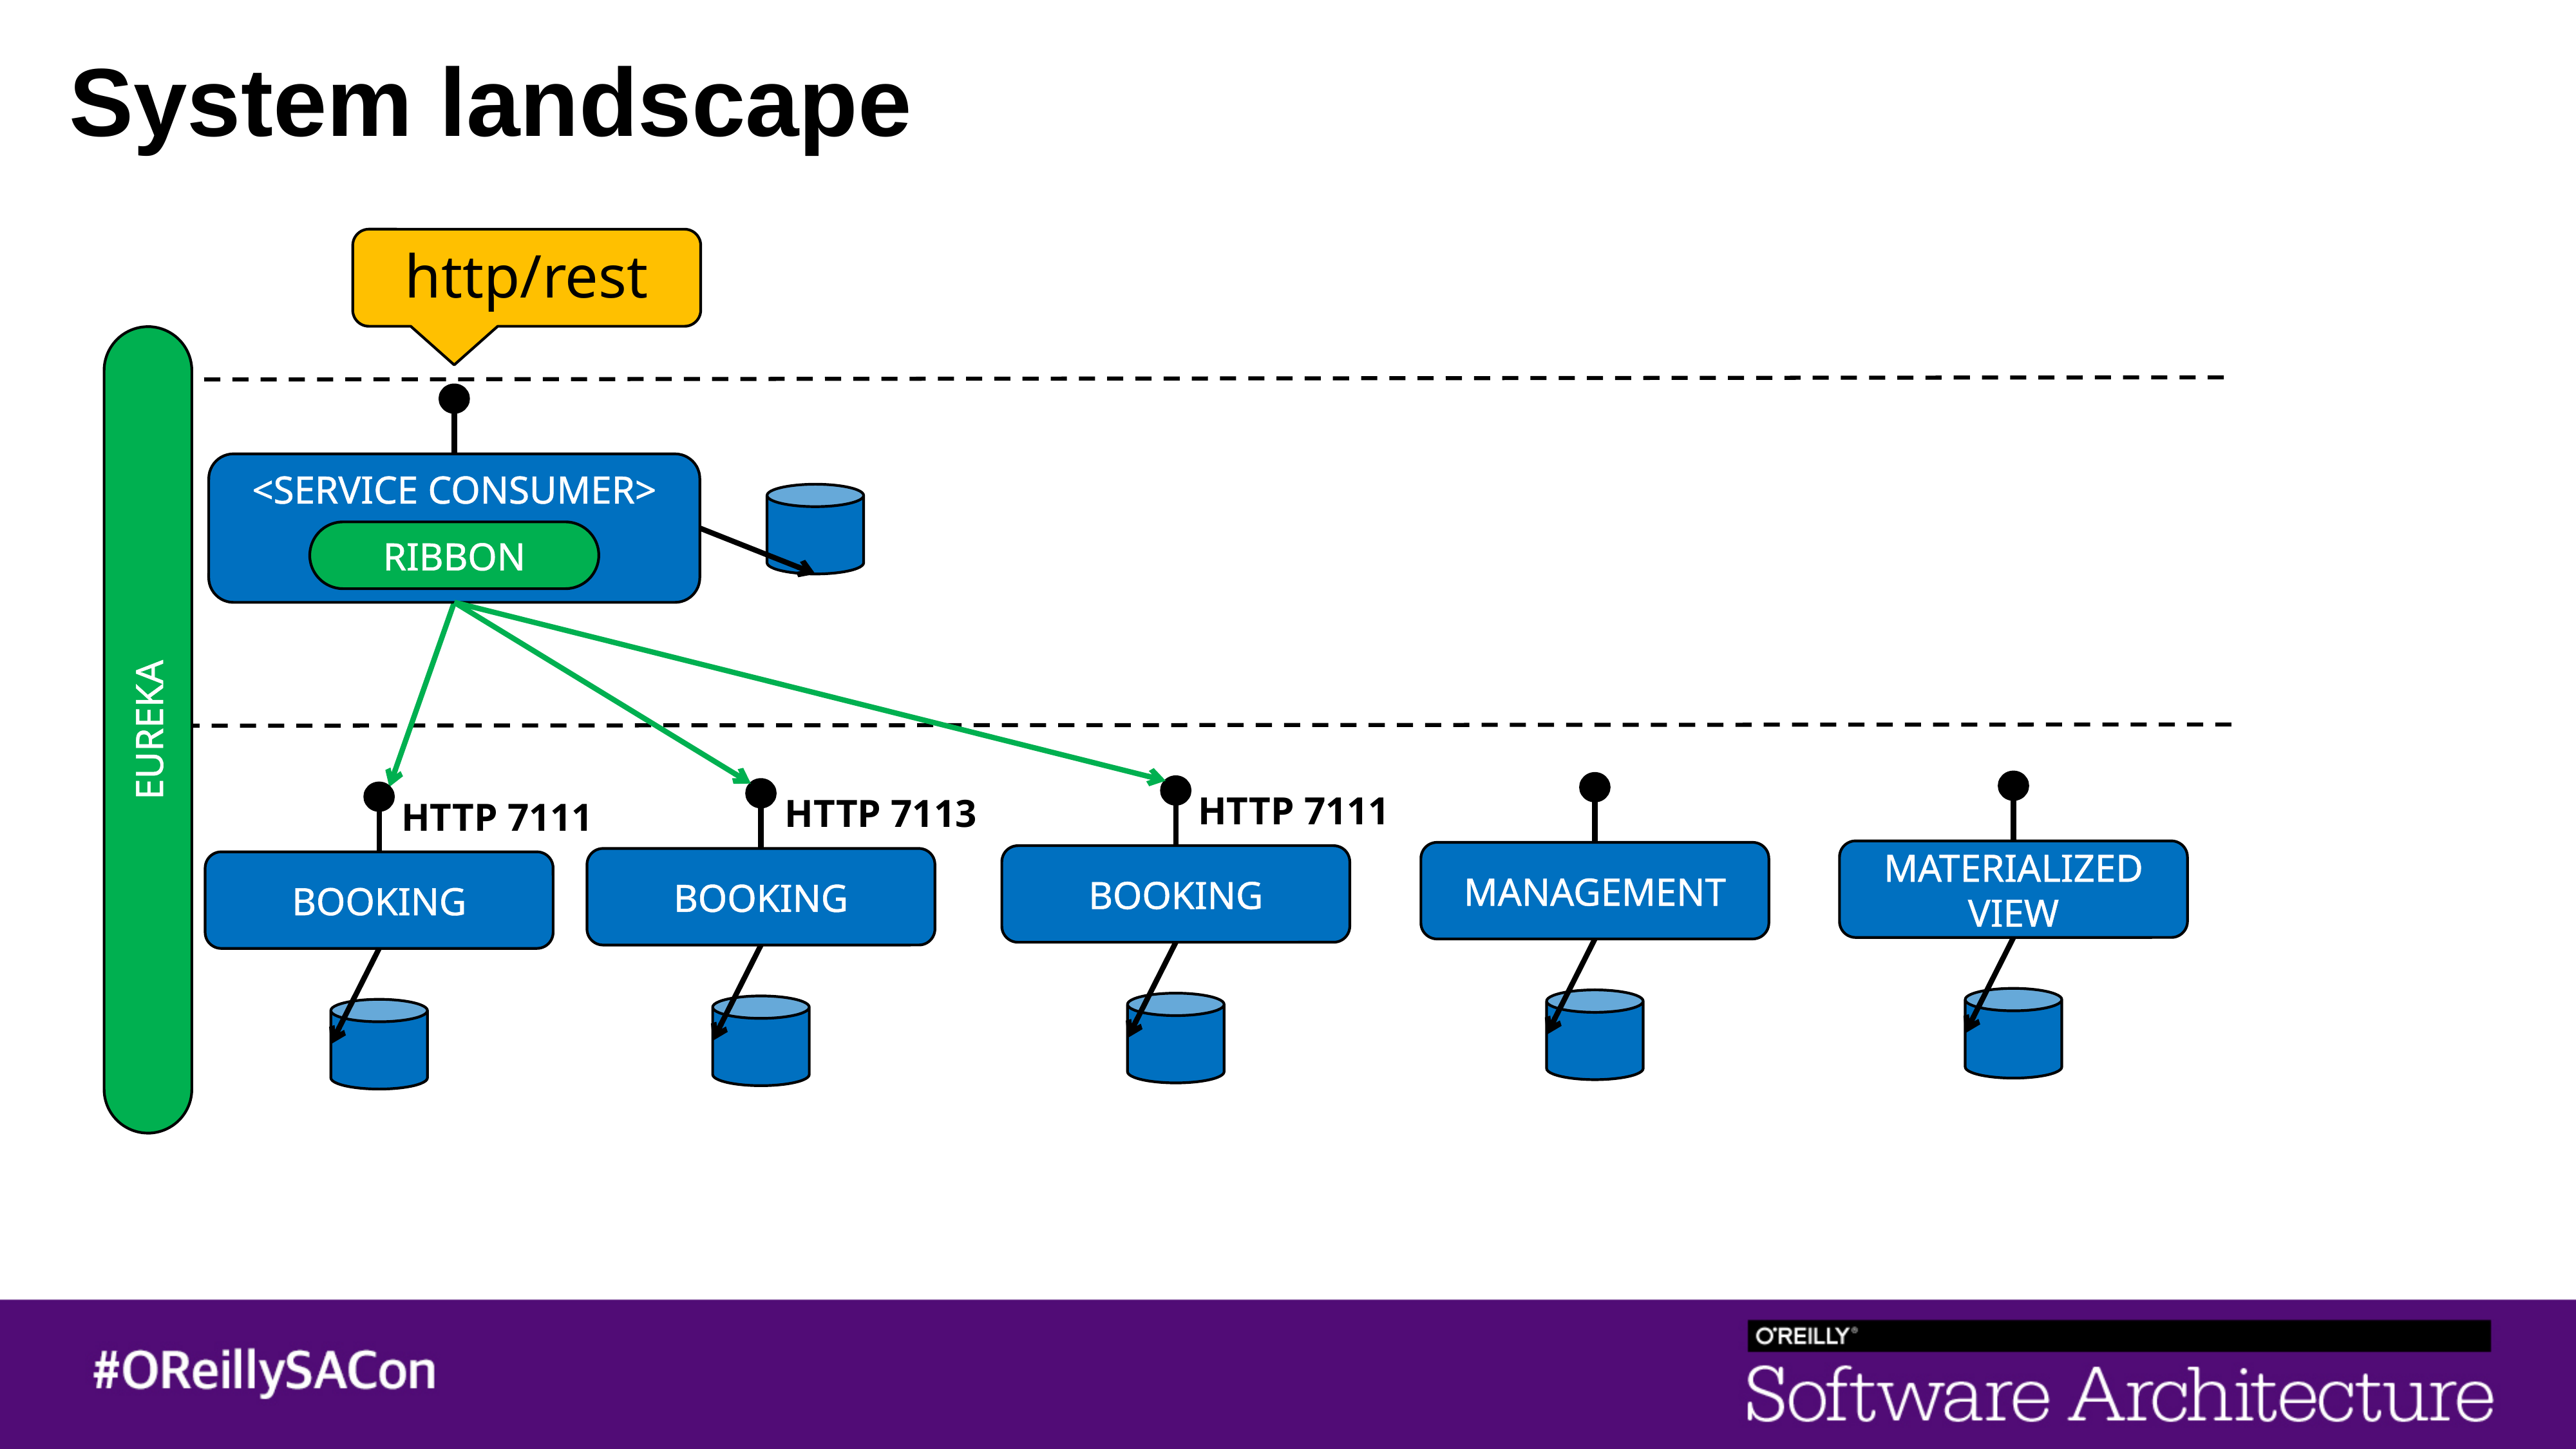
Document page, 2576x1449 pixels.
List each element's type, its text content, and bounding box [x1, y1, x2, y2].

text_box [696, 724, 717, 726]
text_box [903, 724, 2232, 726]
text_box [208, 387, 717, 603]
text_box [1839, 772, 2188, 1079]
picture [0, 0, 2576, 1449]
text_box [720, 336, 900, 1048]
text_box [1421, 773, 1769, 1080]
text_box EUREKA [104, 327, 192, 1133]
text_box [511, 544, 694, 842]
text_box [191, 724, 326, 726]
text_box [193, 377, 717, 380]
text_box http/rest [352, 229, 701, 365]
title System landscape [65, 25, 2510, 169]
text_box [205, 782, 586, 1090]
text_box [903, 377, 2224, 380]
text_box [1001, 776, 1398, 1083]
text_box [587, 779, 987, 1086]
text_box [329, 661, 508, 728]
